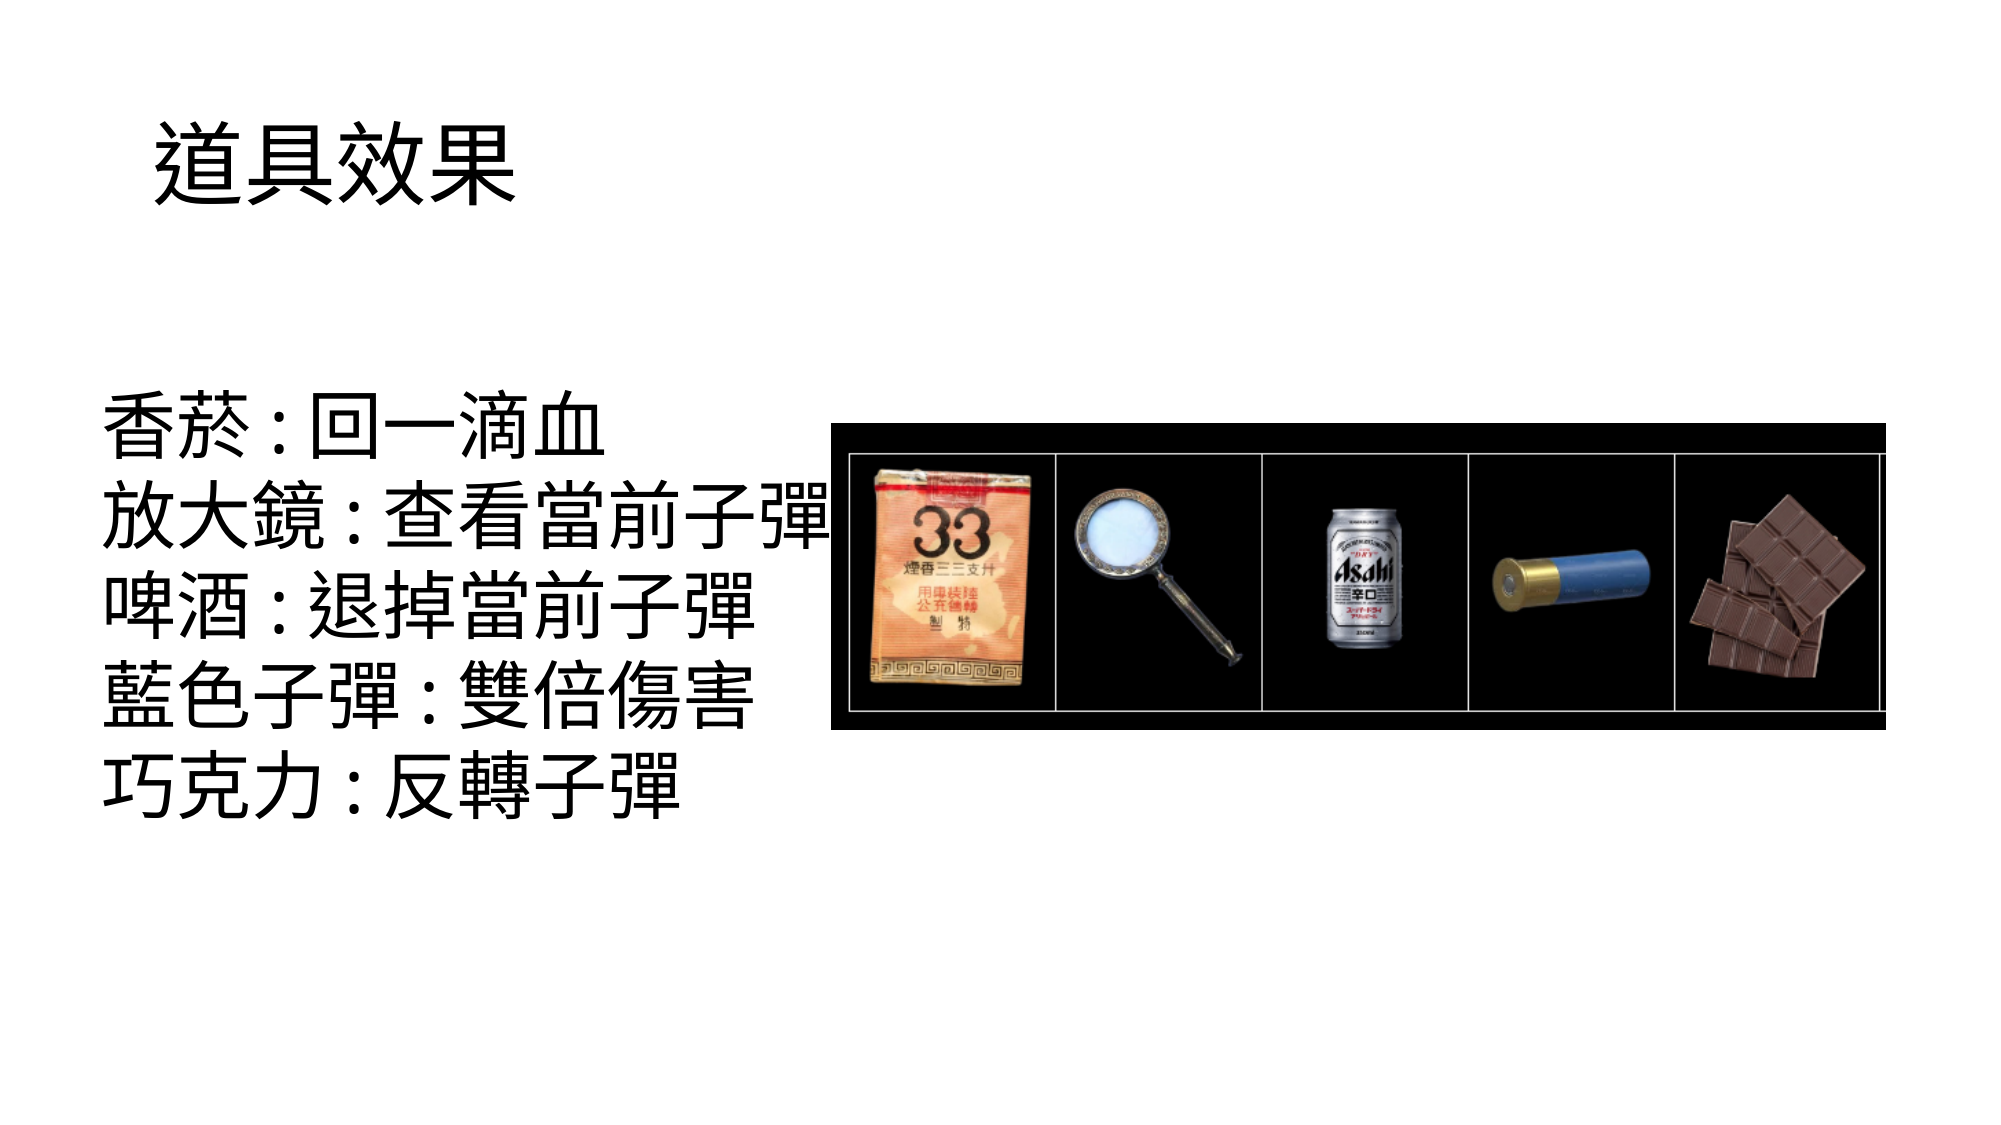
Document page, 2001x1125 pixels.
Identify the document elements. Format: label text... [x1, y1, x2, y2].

text_box 香菸:回一滴血 放大鏡:查看當前子彈 啤酒:退掉當前子彈 藍色子彈:雙倍傷害 巧克力:反轉子彈 [86, 371, 906, 926]
title 道具效果 [137, 59, 1863, 278]
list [831, 422, 1886, 730]
